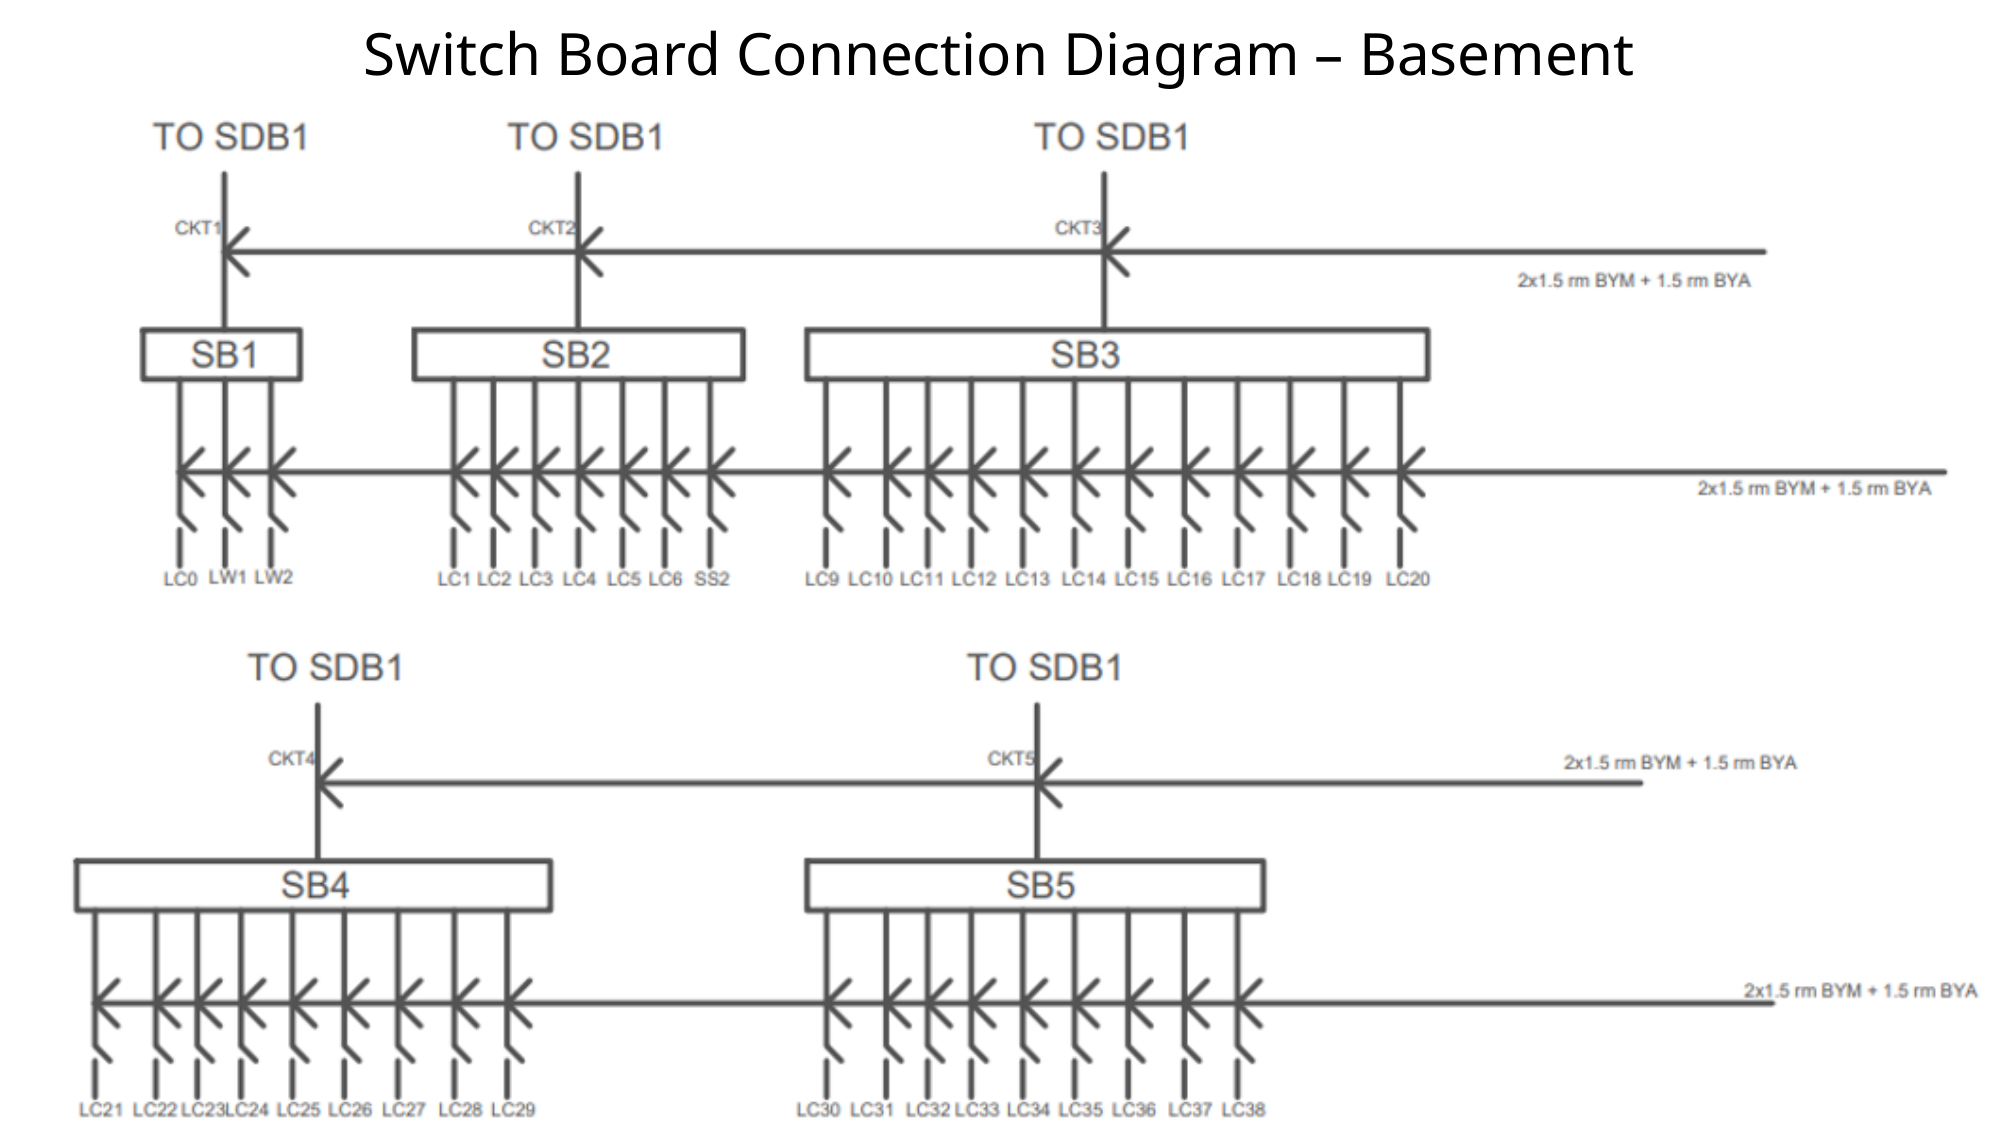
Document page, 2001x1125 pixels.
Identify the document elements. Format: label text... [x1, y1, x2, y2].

picture [2, 87, 2000, 1125]
text_box Switch Board Connection Diagram – Basement [0, 0, 1998, 112]
